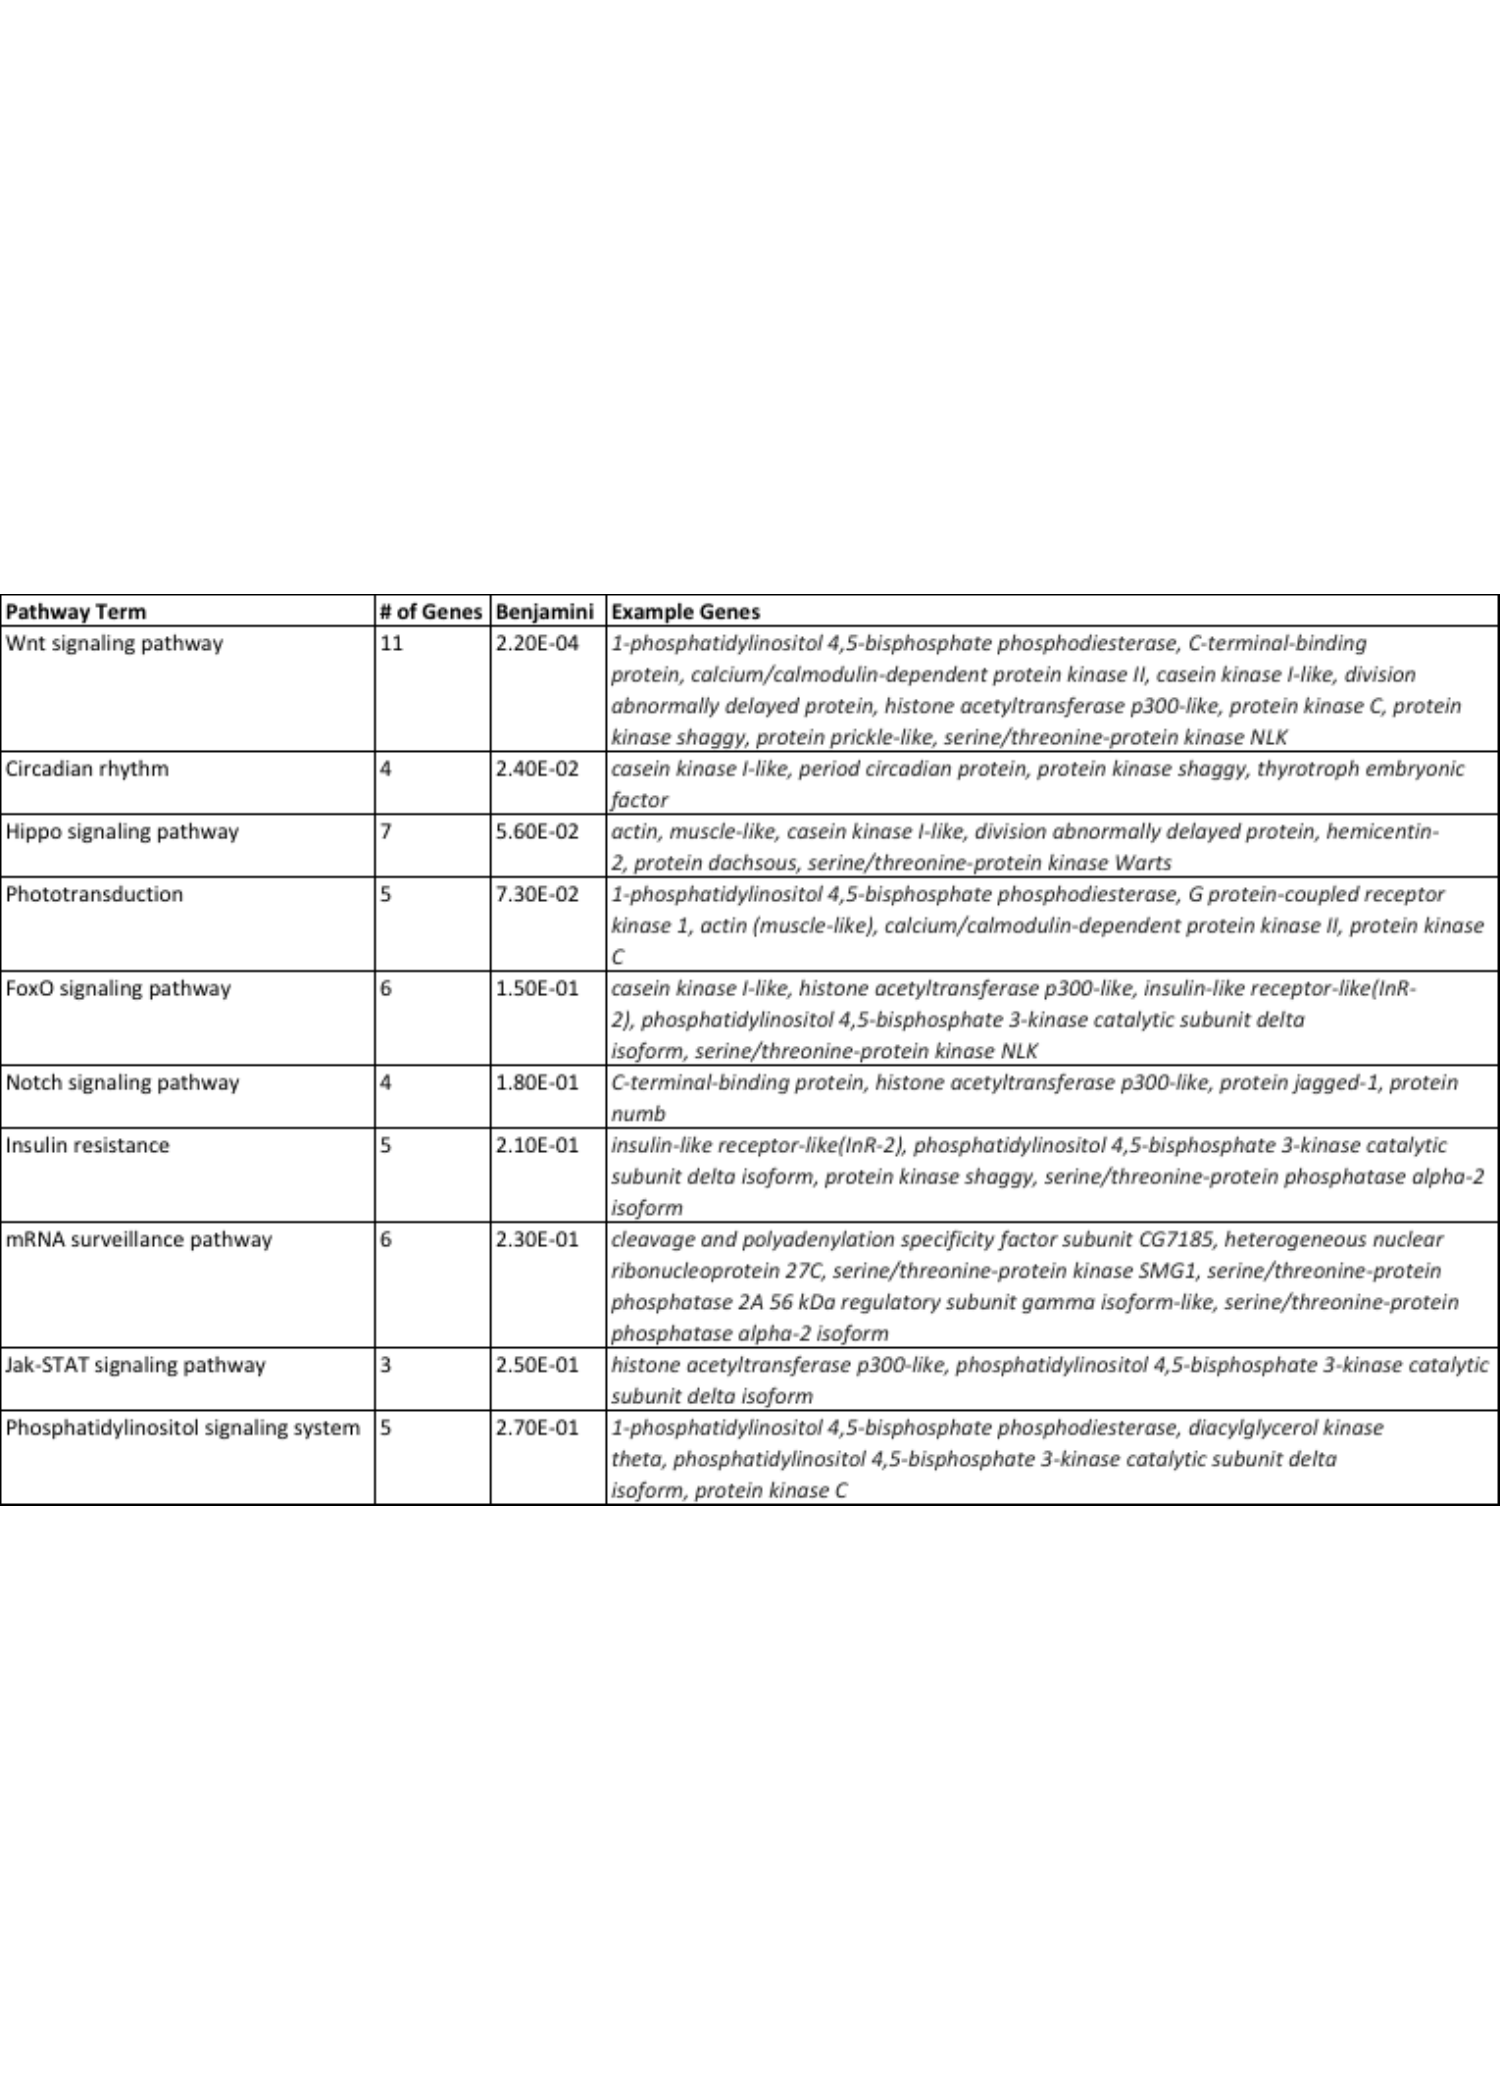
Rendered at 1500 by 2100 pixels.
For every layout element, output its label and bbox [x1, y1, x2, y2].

picture [0, 594, 1500, 1506]
